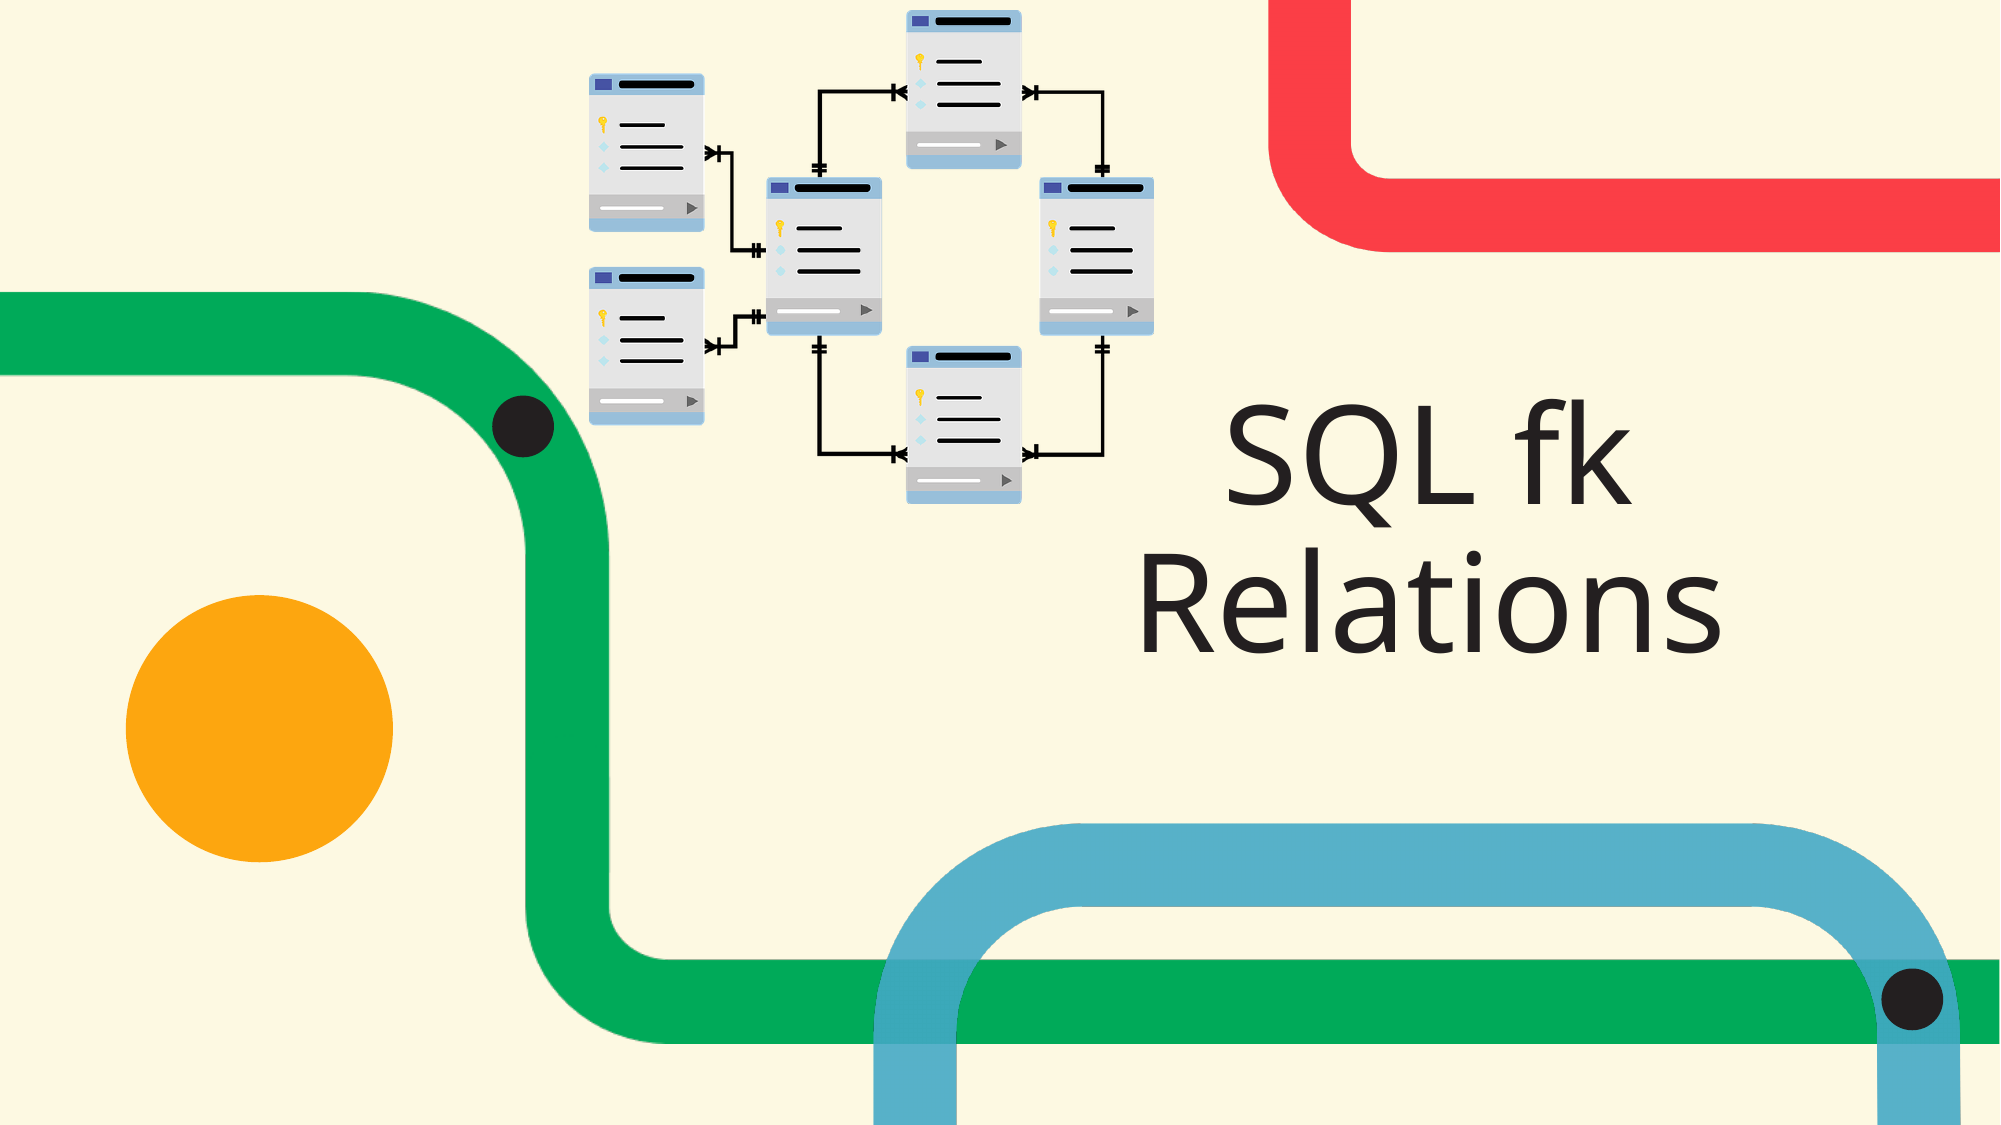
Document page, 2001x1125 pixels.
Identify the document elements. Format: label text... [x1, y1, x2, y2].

picture [1268, 0, 2000, 253]
title SQL fk Relations [976, 378, 1881, 777]
picture [0, 10, 2000, 1125]
